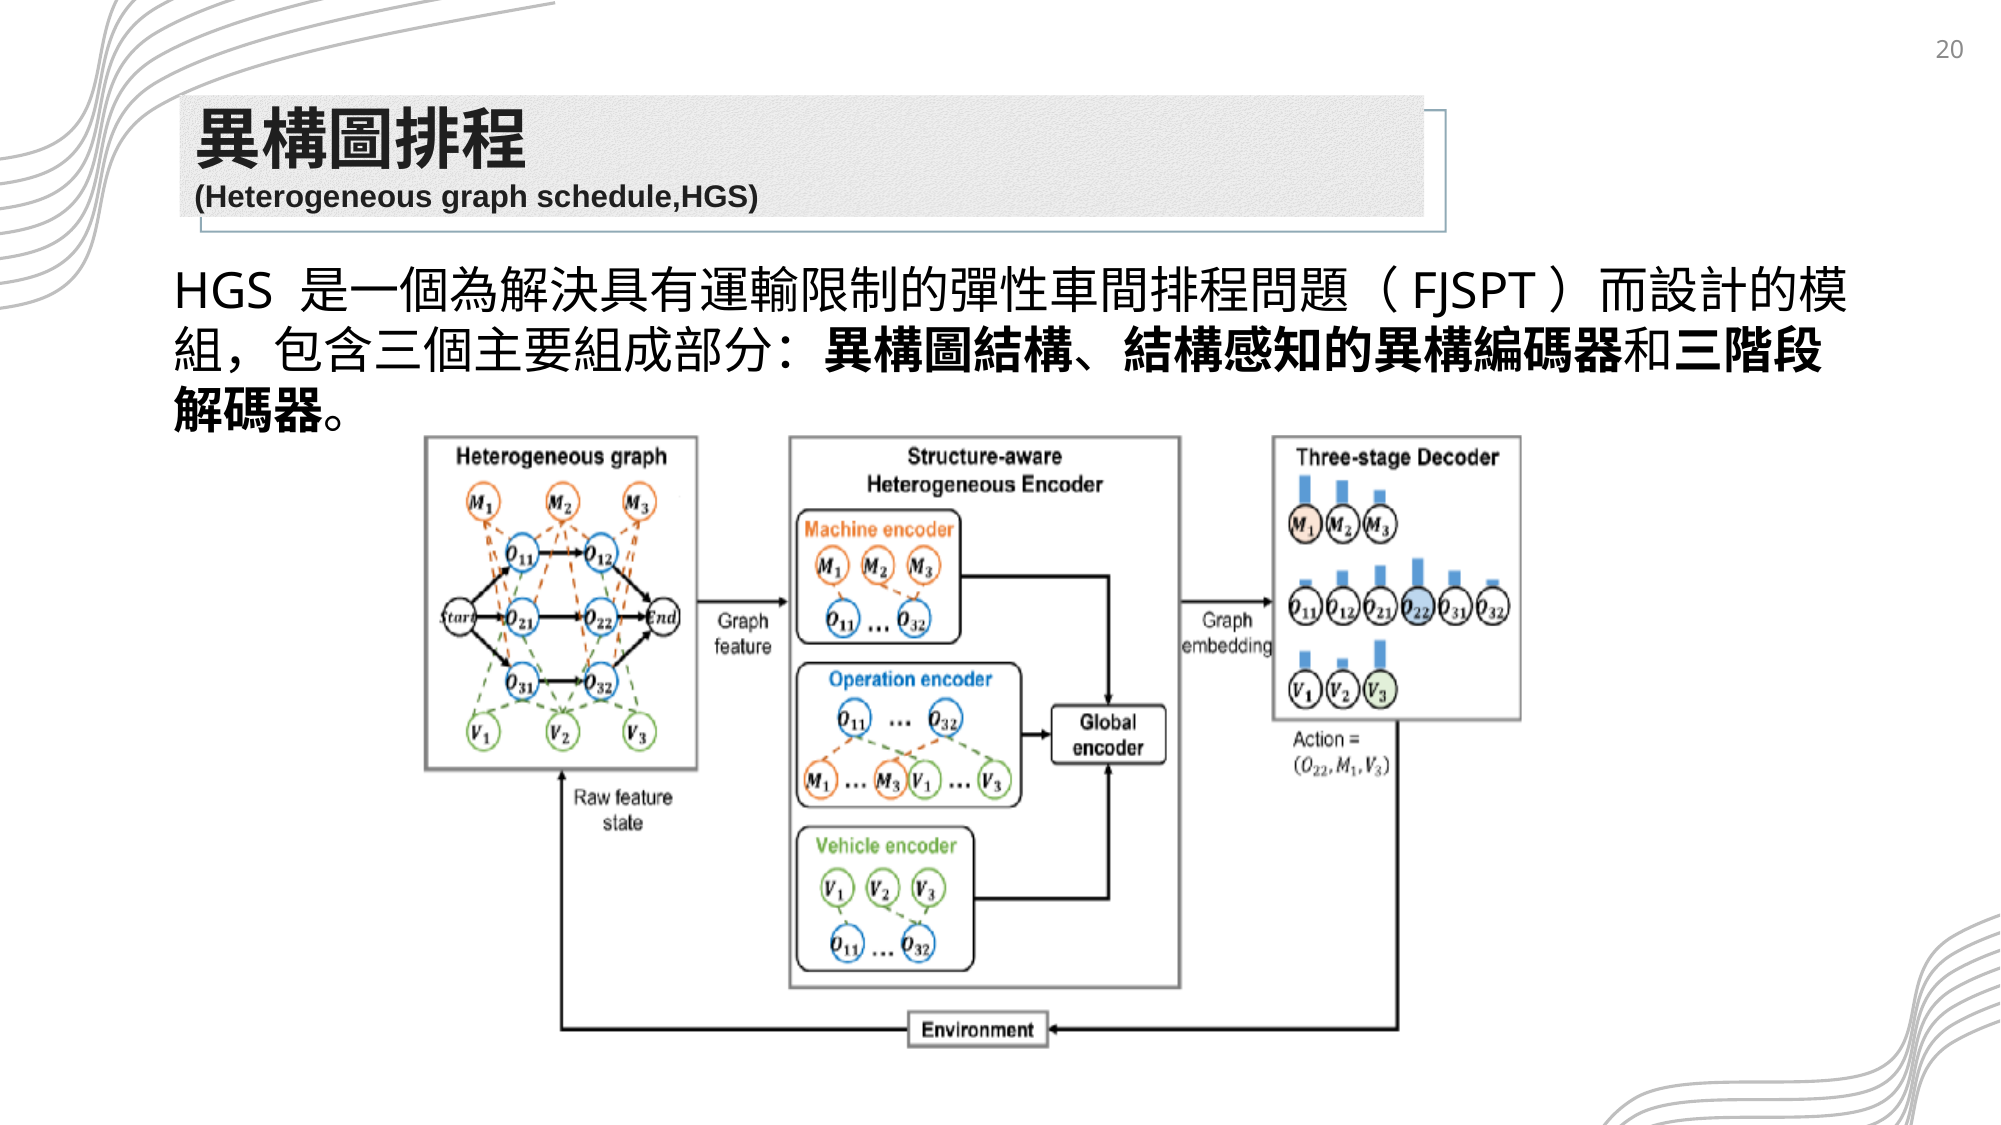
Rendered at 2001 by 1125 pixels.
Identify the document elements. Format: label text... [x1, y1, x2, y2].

text_box 異構圖排程 (Heterogeneous graph schedule,HGS) [179, 89, 1766, 222]
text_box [179, 94, 1447, 233]
text_box HGS 是一個為解決具有運輸限制的彈性車間排程問題（FJSPT）而設計的模組，包含三個主要組成部分：異構圖結構、結構感知的異構編碼器和三階段解碼器。 [158, 251, 1875, 492]
slide_number 19 [1529, 20, 1980, 81]
picture [420, 435, 1525, 1063]
